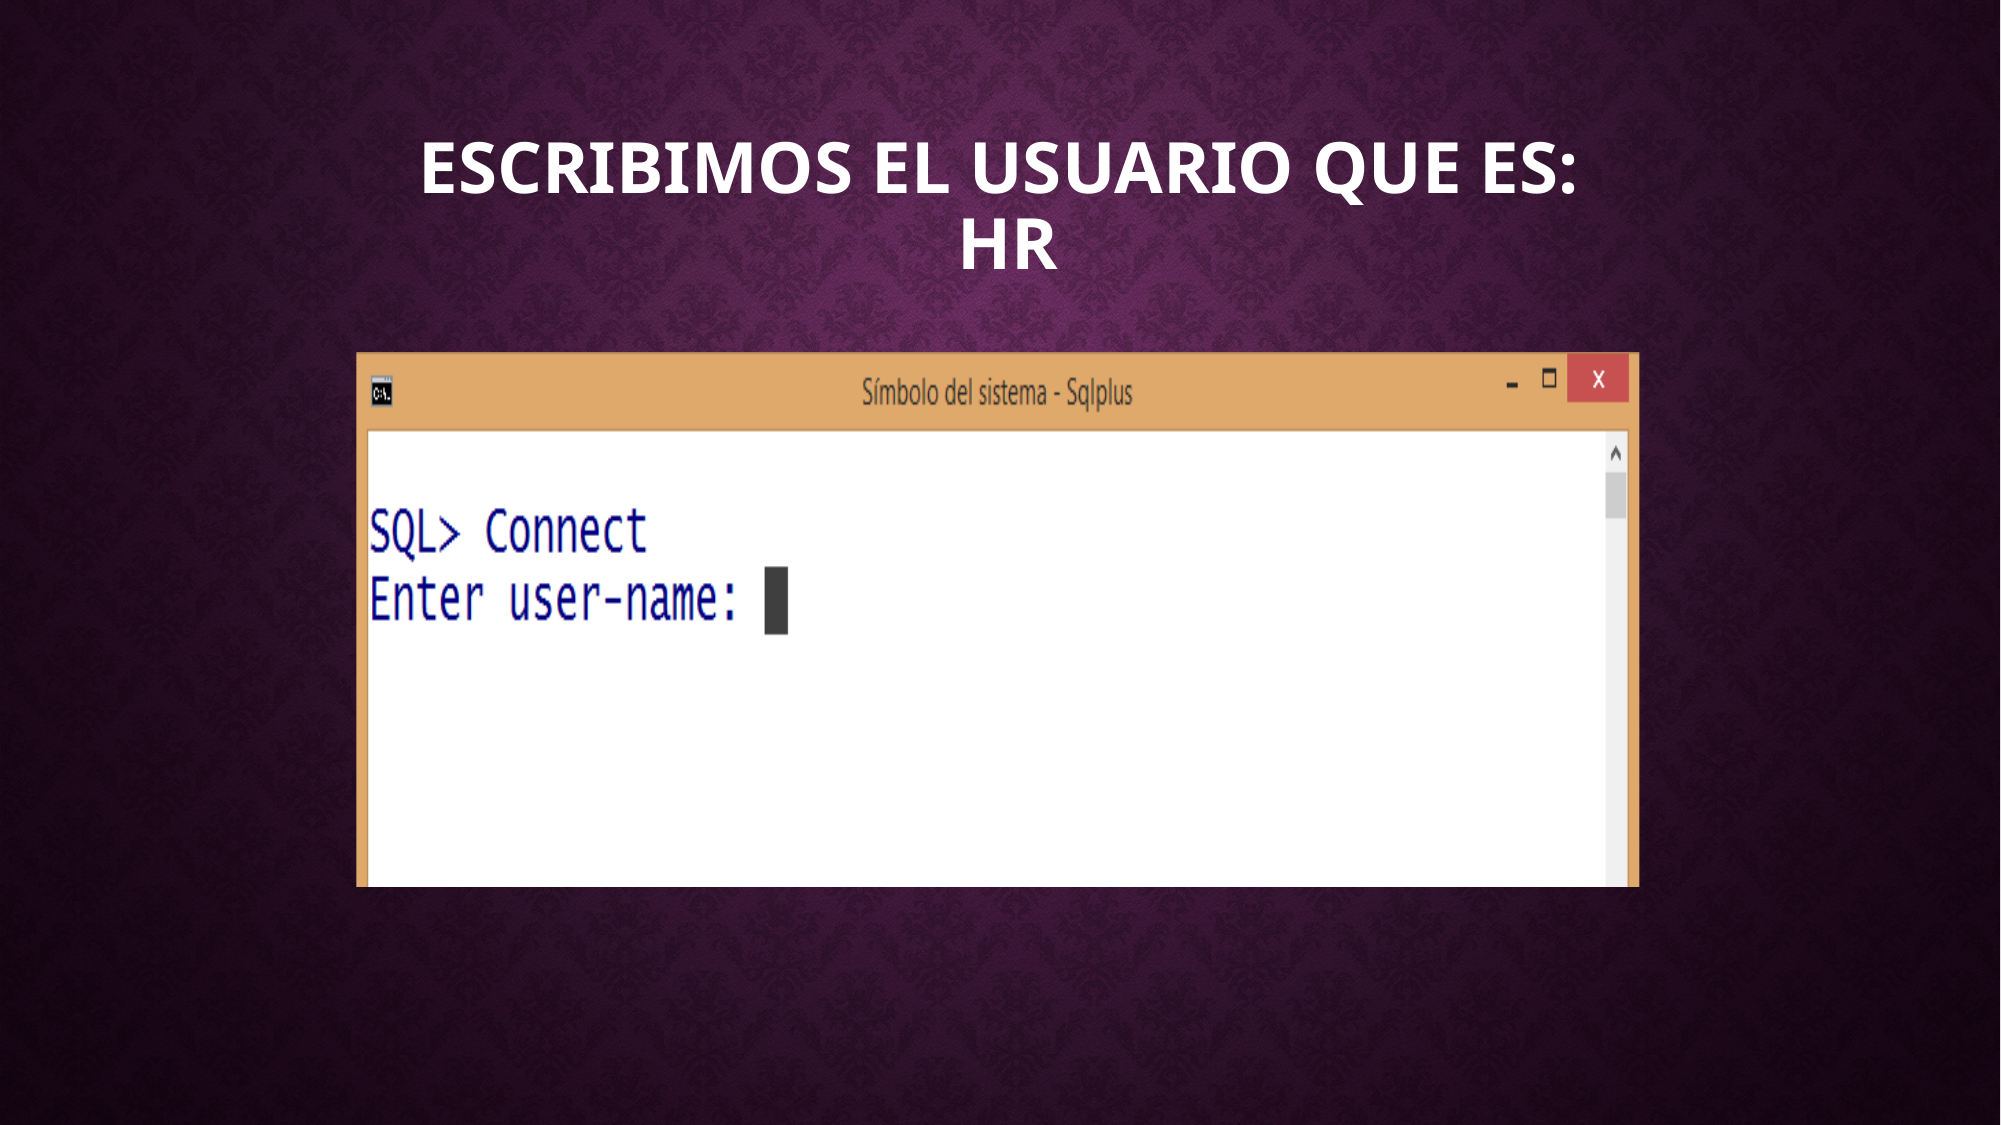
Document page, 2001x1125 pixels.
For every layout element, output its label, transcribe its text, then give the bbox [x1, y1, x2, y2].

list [355, 351, 1640, 888]
title Escribimos el usuario que es: hr [149, 99, 1849, 318]
